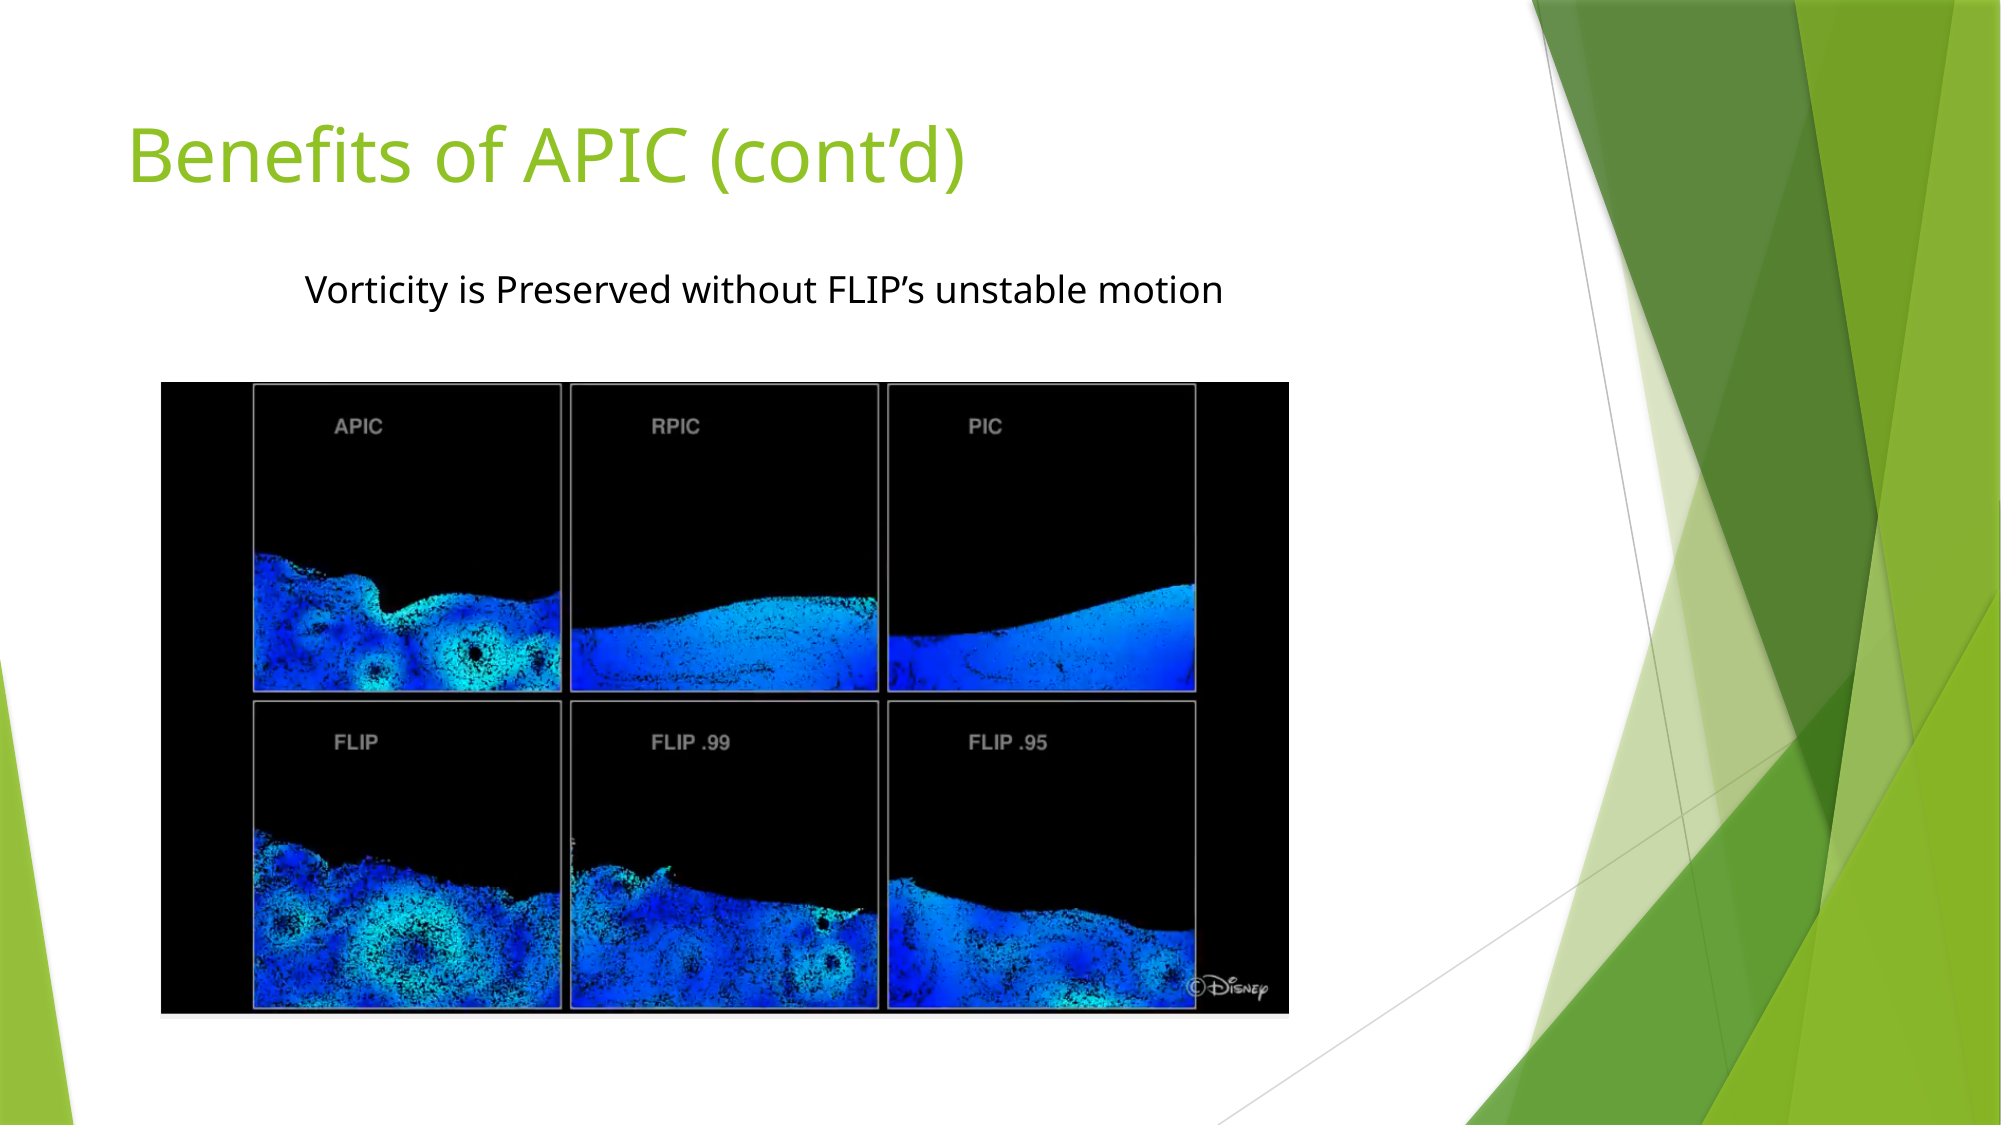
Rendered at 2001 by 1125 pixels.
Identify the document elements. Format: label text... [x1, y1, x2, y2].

text_box Vorticity is Preserved without FLIP’s unstable motion [141, 258, 1389, 364]
title Benefits of APIC (cont’d) [111, 99, 1522, 317]
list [160, 381, 1289, 1020]
